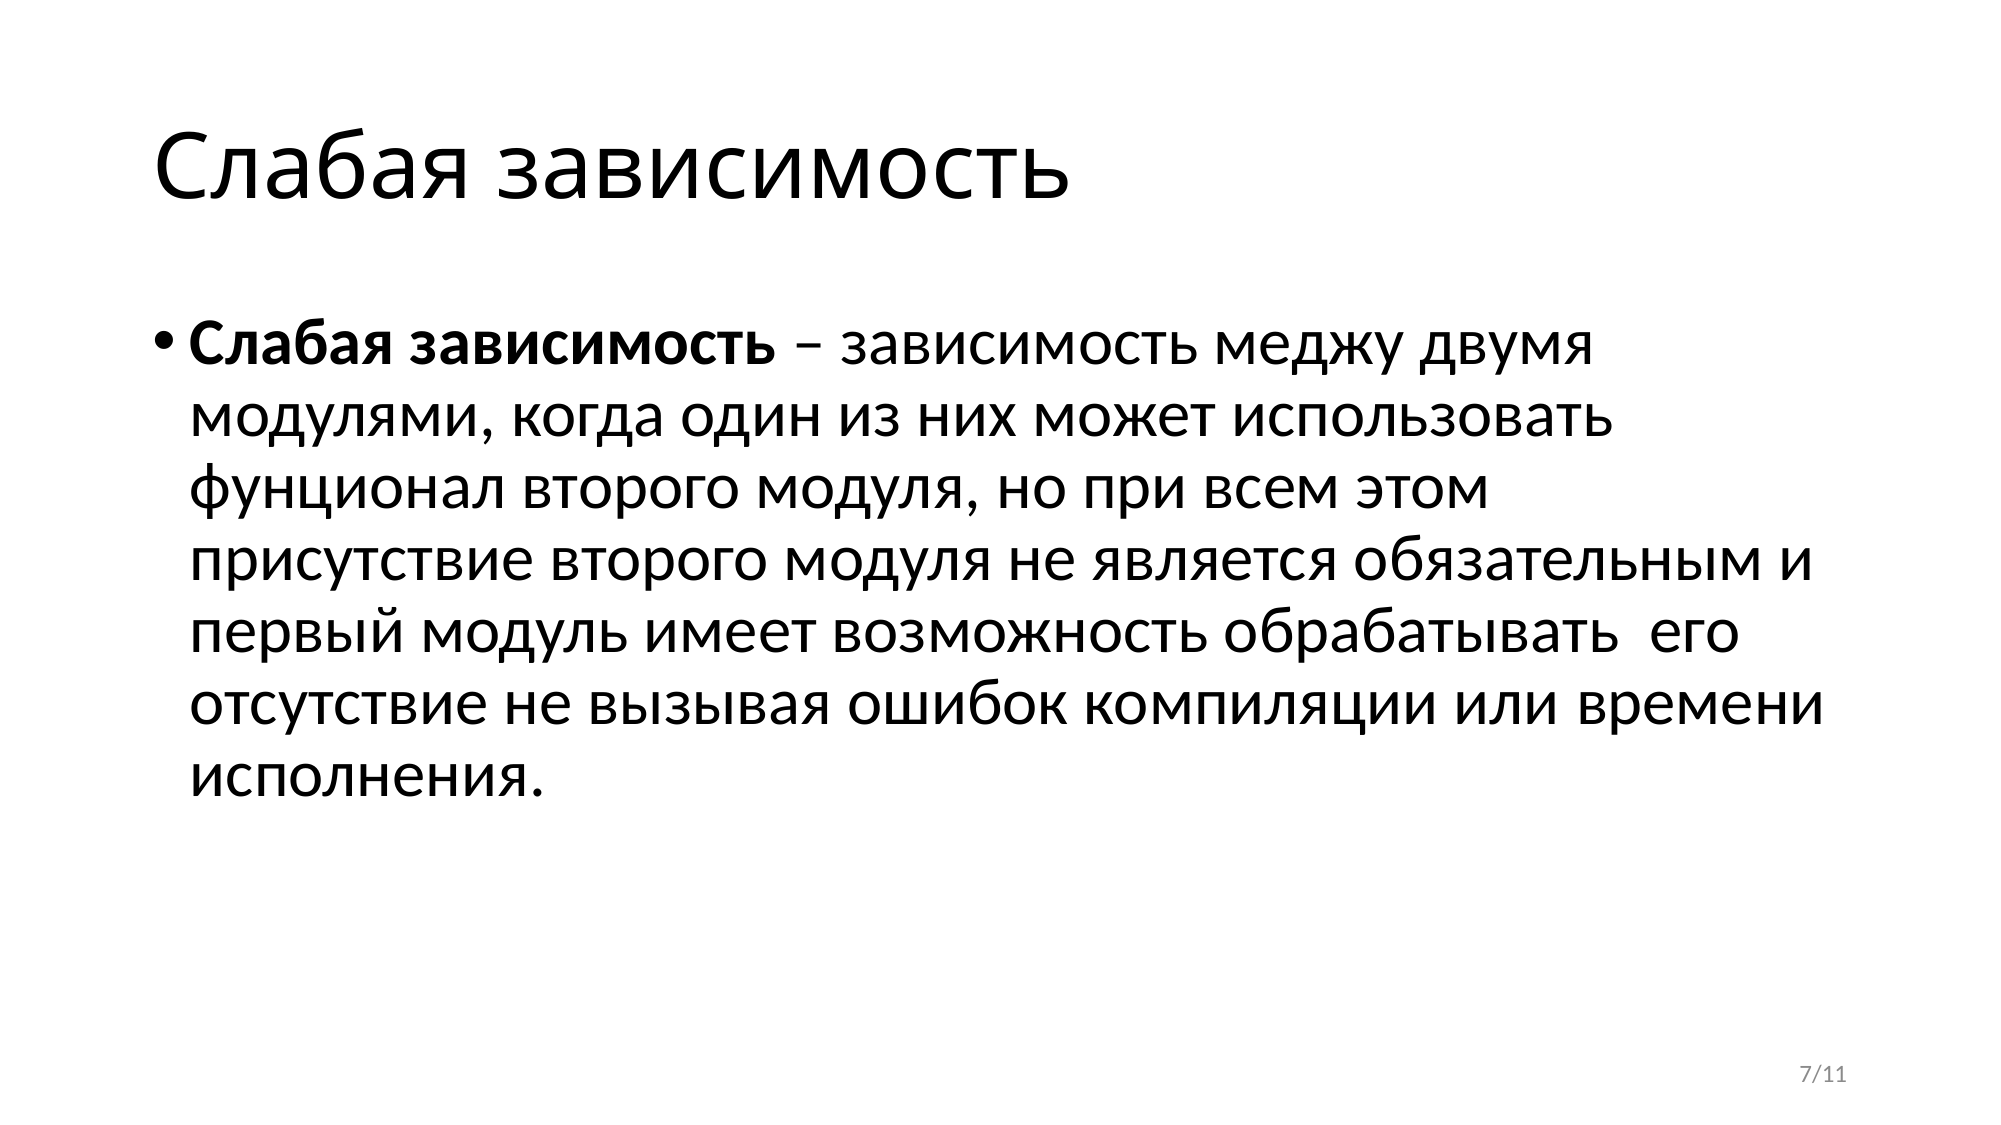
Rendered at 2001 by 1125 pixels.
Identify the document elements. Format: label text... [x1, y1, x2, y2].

slide_number 7/11 [1412, 1042, 1863, 1103]
title Слабая зависимость [137, 59, 1863, 278]
list Слабая зависимость – зависимость меджу двумя модулями, когда один из них может использовать фунционал второго модуля, но при всем этом присутствие второго модуля не является обязательным и первый модуль имеет возможность обрабатывать его отсутствие не вызывая ошибок компиляции или времени исполнения. [137, 299, 1863, 1014]
